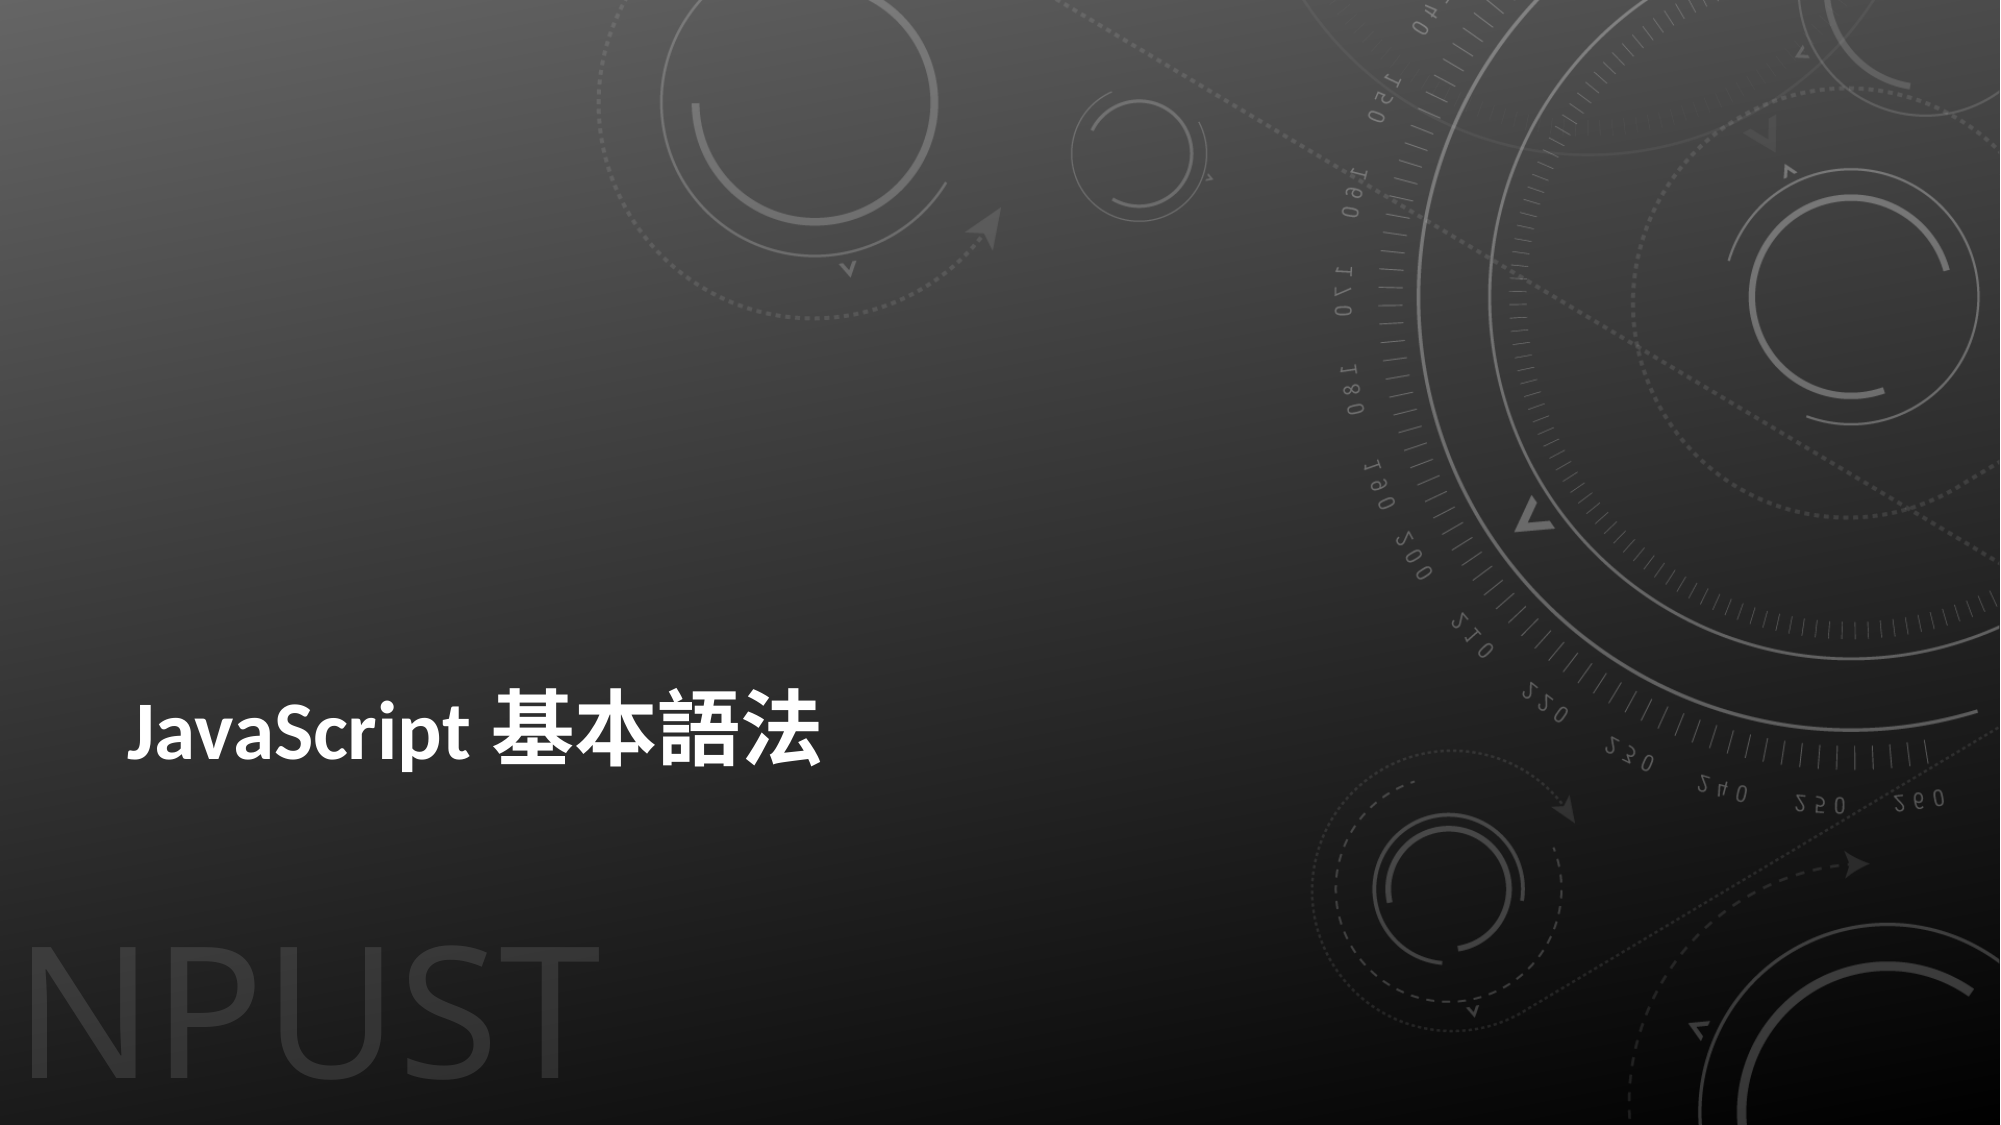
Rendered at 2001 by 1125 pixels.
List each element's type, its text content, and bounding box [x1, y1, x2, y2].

title JavaScript基本語法 [112, 542, 1775, 784]
picture [0, 0, 2000, 1125]
